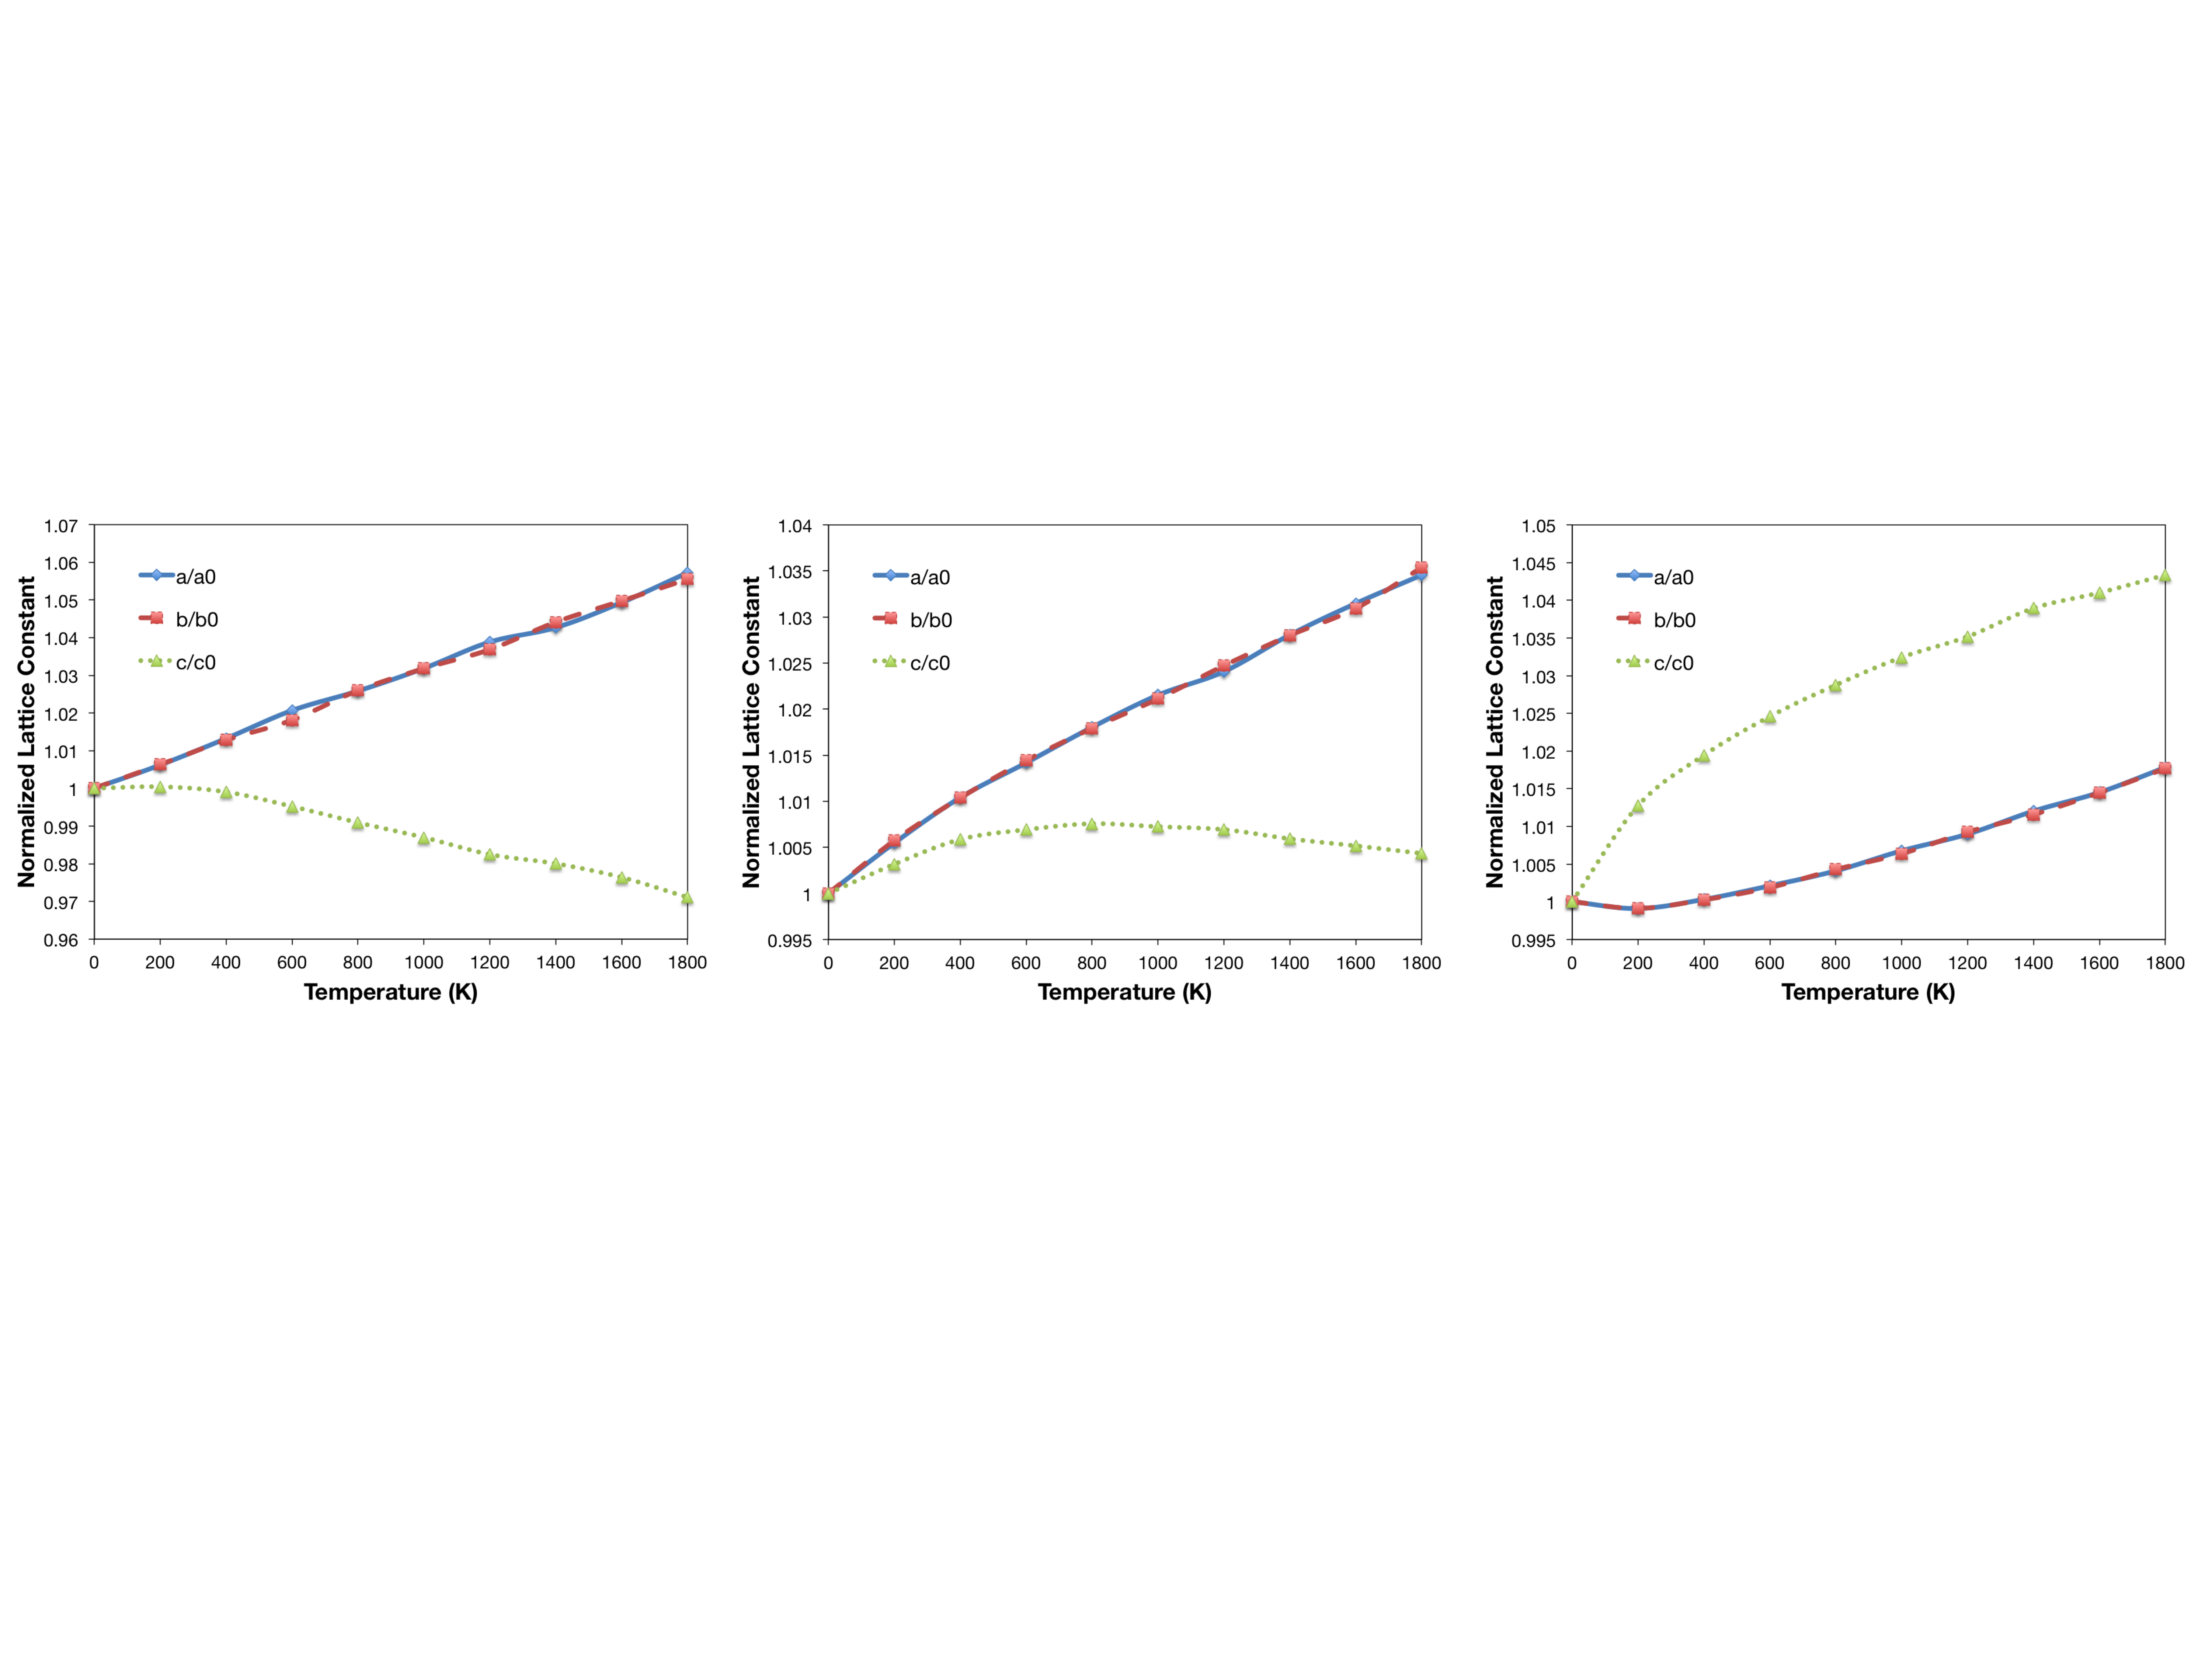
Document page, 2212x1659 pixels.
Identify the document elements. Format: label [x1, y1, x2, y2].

picture [0, 491, 1468, 1043]
picture [1478, 491, 2212, 1043]
